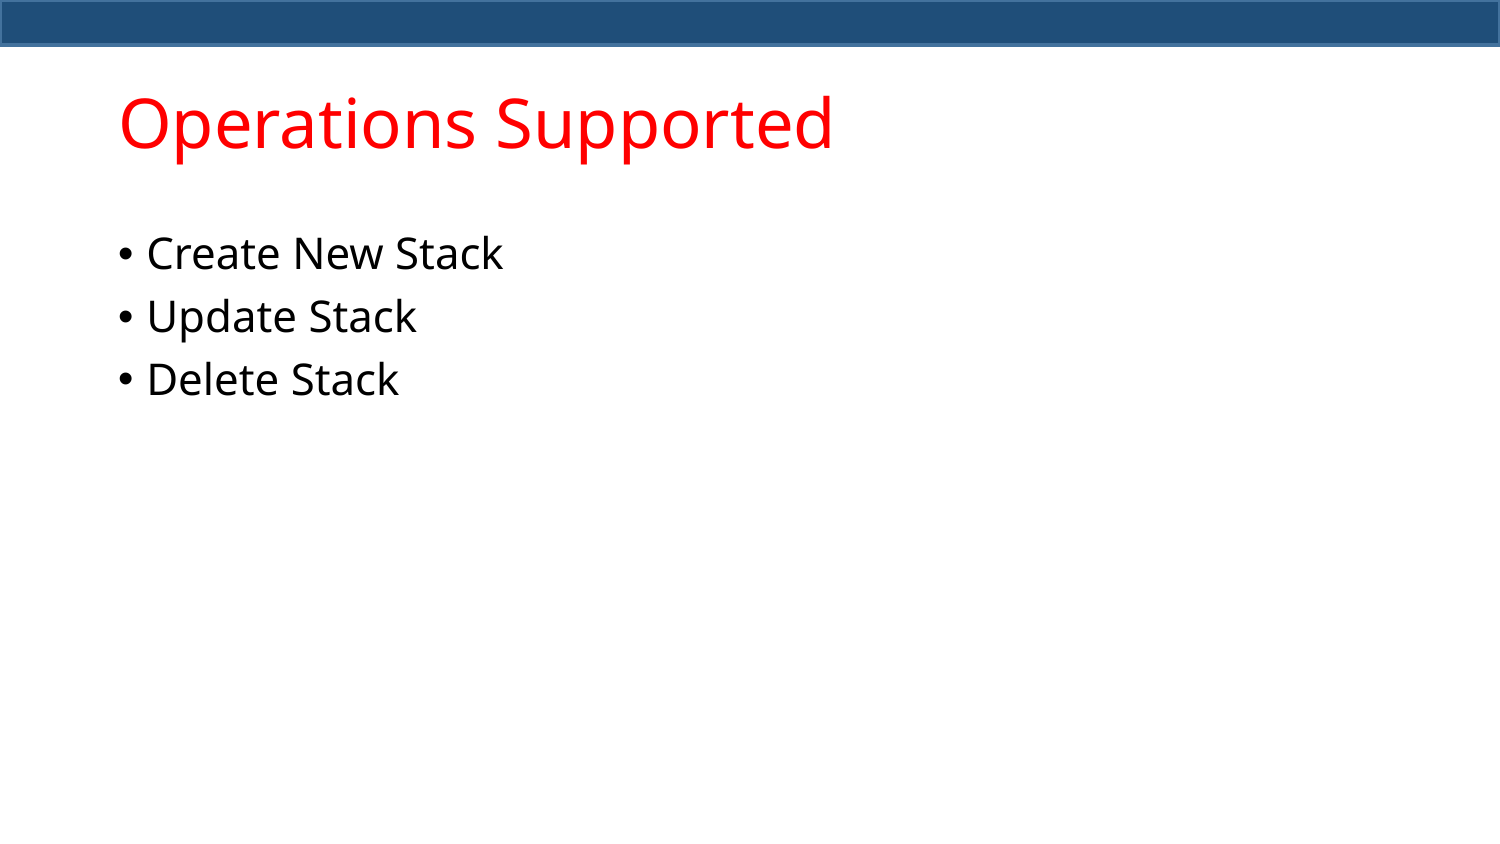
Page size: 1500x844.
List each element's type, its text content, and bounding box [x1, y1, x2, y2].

list Create New Stack Update Stack Delete Stack [103, 224, 1397, 760]
title Operations Supported [103, 44, 1397, 208]
